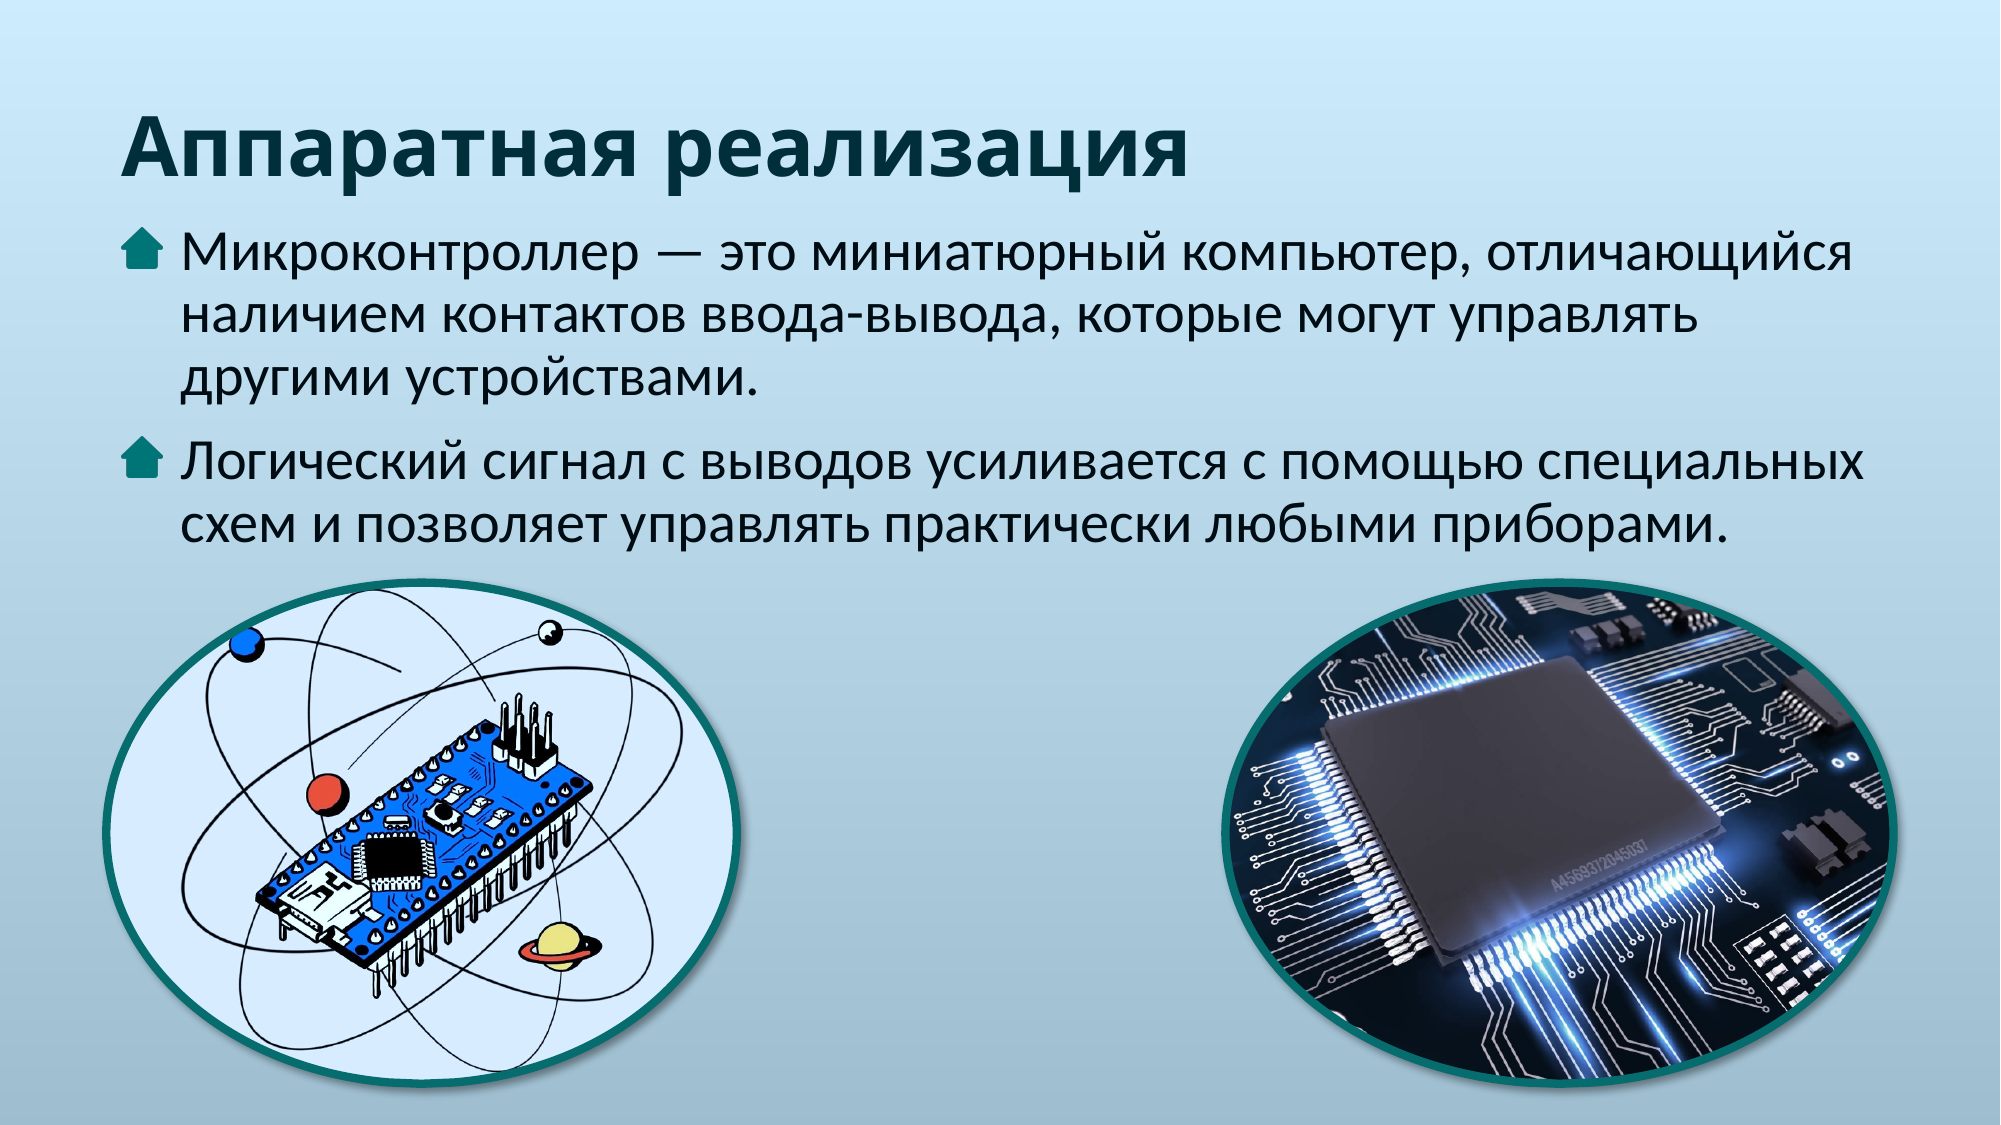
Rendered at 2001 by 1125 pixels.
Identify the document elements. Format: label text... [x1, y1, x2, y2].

picture [1225, 582, 1894, 1084]
title Аппаратная реализация [106, 41, 1832, 212]
picture [121, 227, 163, 269]
list Микроконтроллер — это миниатюрный компьютер, отличающийся наличием контактов ввода-вывода, которые могут управлять другими устройствами. Логический сигнал с выводов усиливается с помощью специальных схем и позволяет управлять практически любыми приборами. [106, 212, 1913, 920]
picture [106, 582, 737, 1084]
picture [121, 436, 163, 478]
